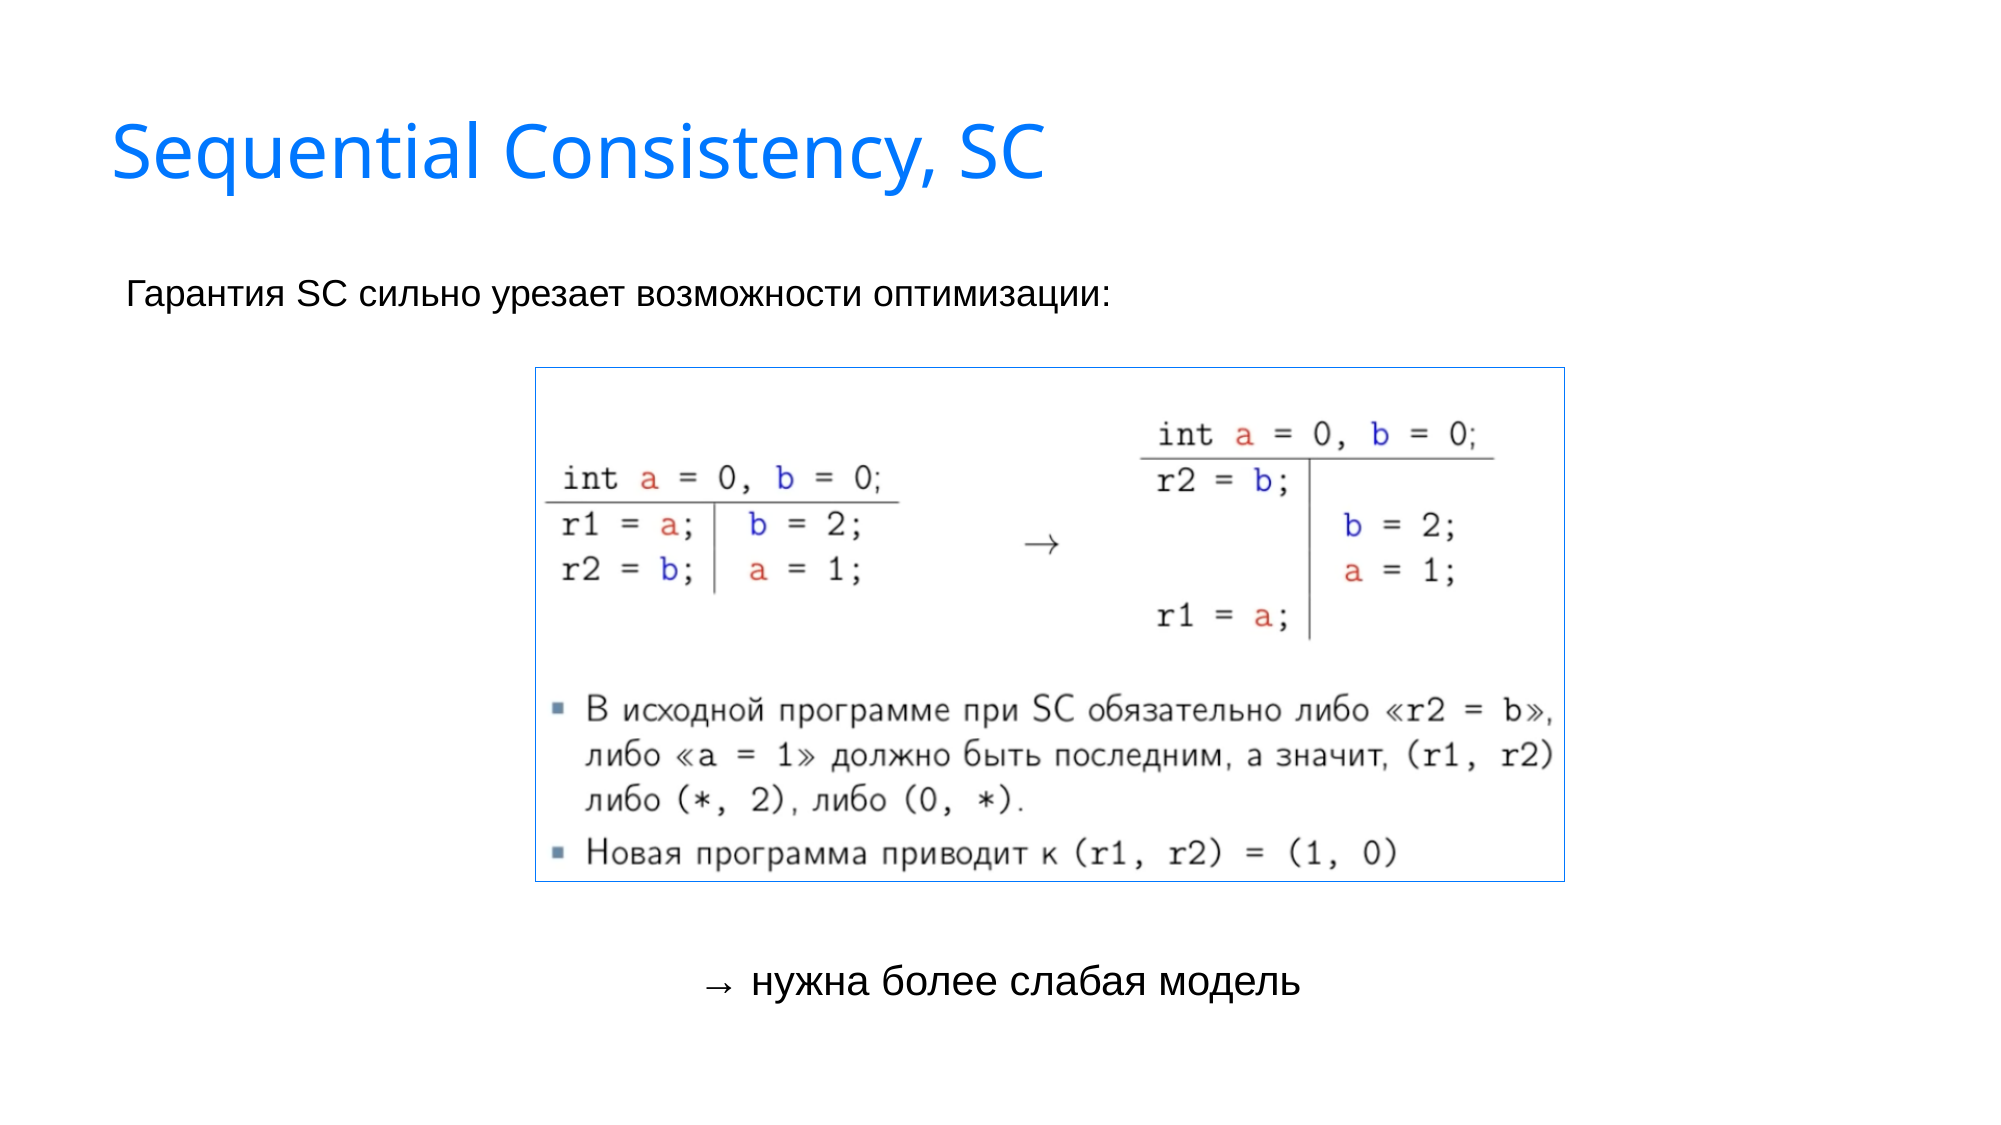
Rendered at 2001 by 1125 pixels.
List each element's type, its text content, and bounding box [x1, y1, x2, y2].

title Sequential Consistency, SC [111, 113, 1809, 220]
picture [535, 367, 1565, 883]
text_box Гарантия SC сильно урезает возможности оптимизации: [111, 261, 1565, 322]
text_box → нужна более слабая модель [683, 945, 1317, 1011]
